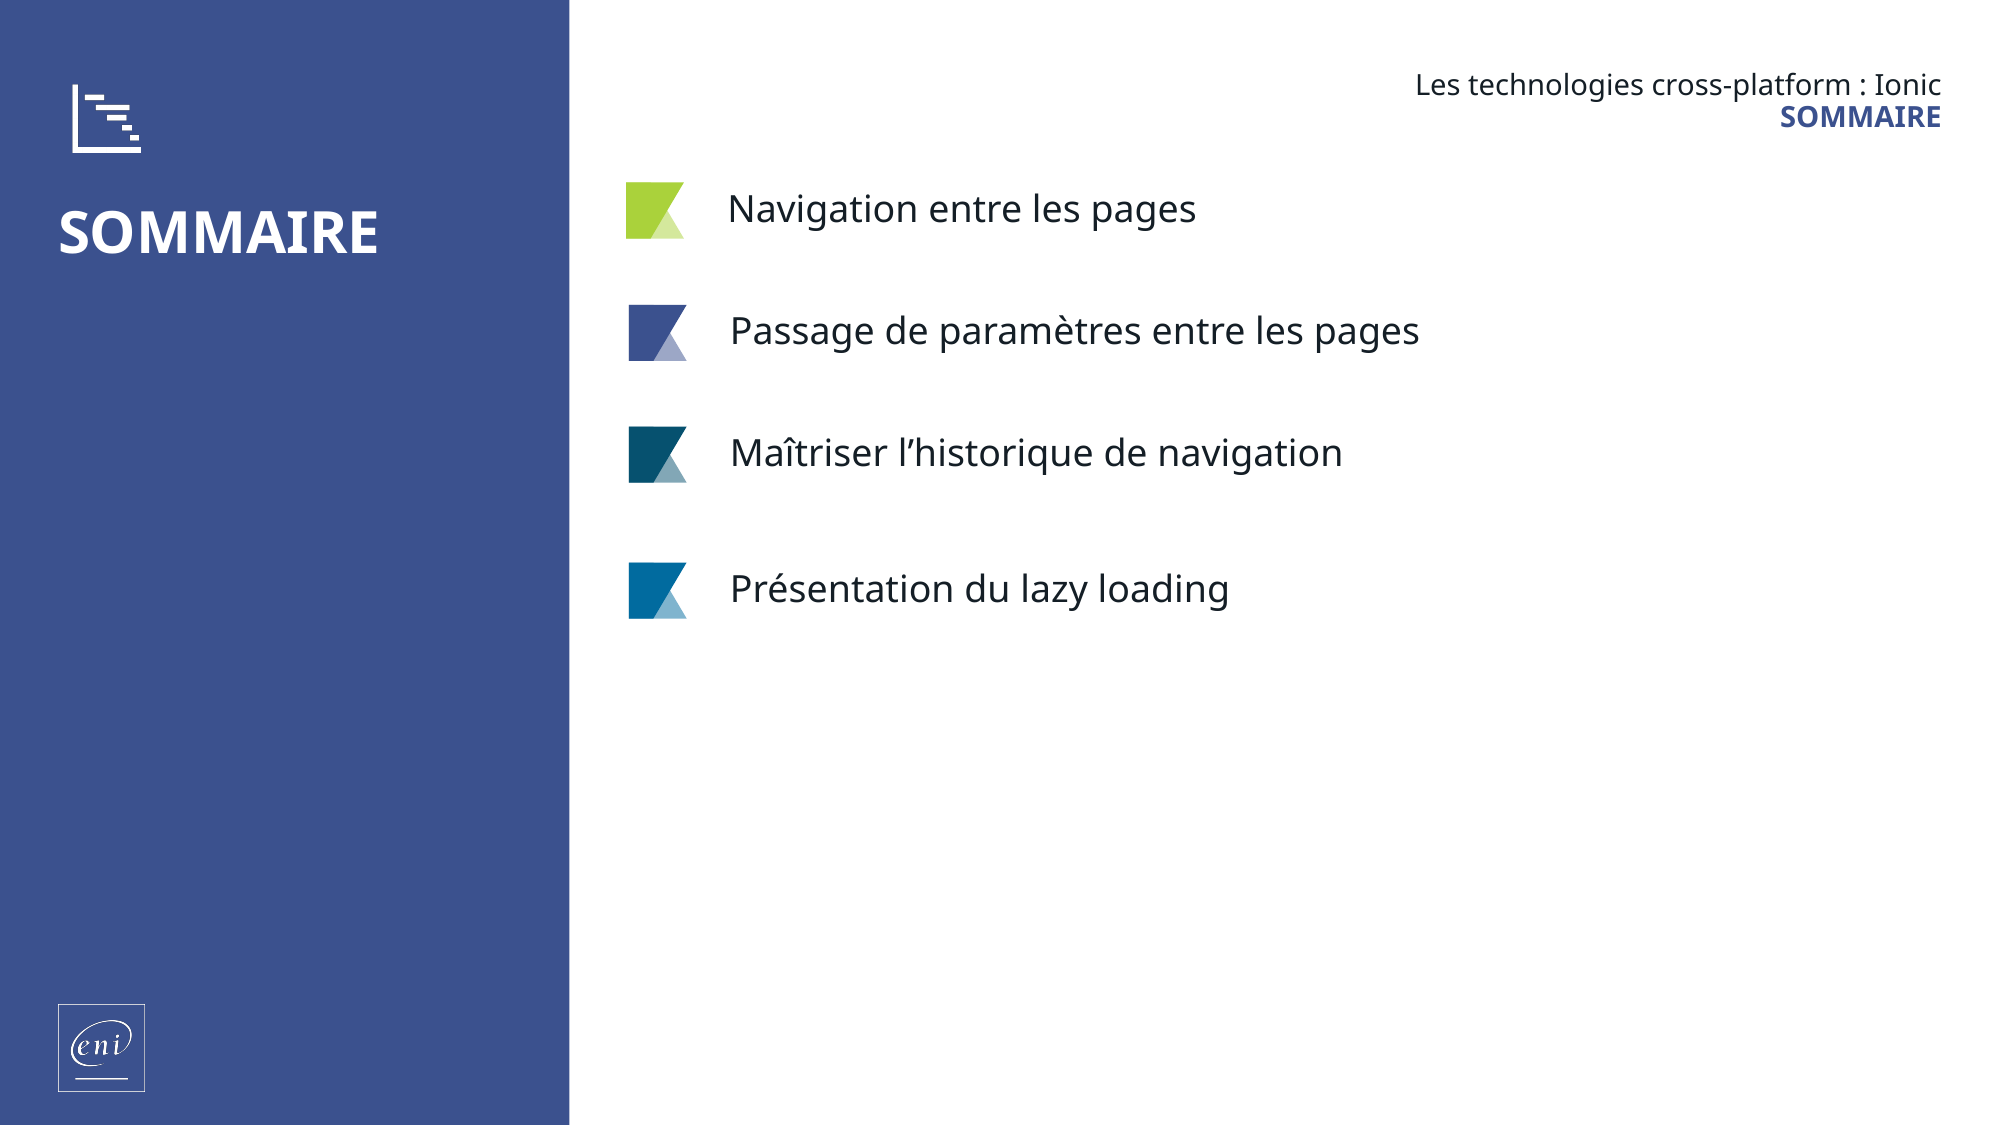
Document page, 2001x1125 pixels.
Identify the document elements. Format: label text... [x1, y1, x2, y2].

picture [58, 70, 155, 167]
text_box SOMMAIRE [58, 203, 526, 929]
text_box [626, 182, 684, 239]
text_box [0, 0, 570, 1125]
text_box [629, 303, 686, 362]
picture [58, 1004, 145, 1092]
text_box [628, 426, 687, 483]
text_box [629, 561, 686, 620]
text_box Présentation du lazy loading [715, 562, 1741, 618]
text_box Passage de paramètres entre les pages [715, 304, 1799, 361]
text_box Maîtriser l’historique de navigation [715, 426, 1741, 483]
title Navigation entre les pages [712, 182, 1796, 386]
text_box Les technologies cross-platform : Ionic SOMMAIRE [627, 70, 1942, 143]
